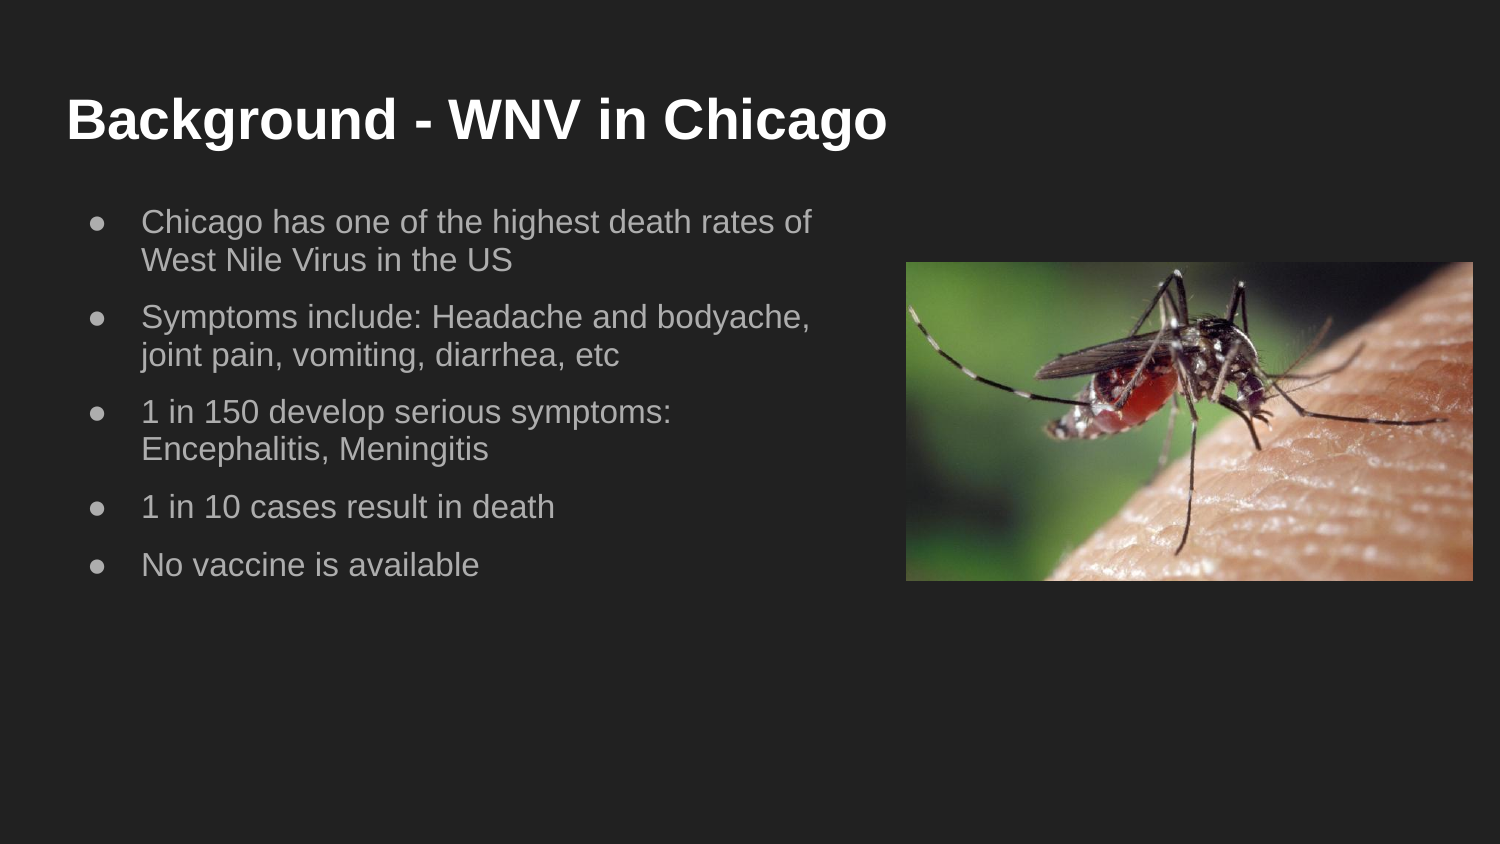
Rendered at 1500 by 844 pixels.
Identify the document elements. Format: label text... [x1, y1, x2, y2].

title Background - WNV in Chicago [51, 72, 1449, 167]
list Chicago has one of the highest death rates of West Nile Virus in the US Symptoms include: Headache and bodyache, joint pain, vomiting, diarrhea, etc 1 in 150 develop serious symptoms: Encephalitis, Meningitis 1 in 10 cases result in death No vaccine is available [51, 189, 885, 767]
picture [906, 262, 1473, 582]
